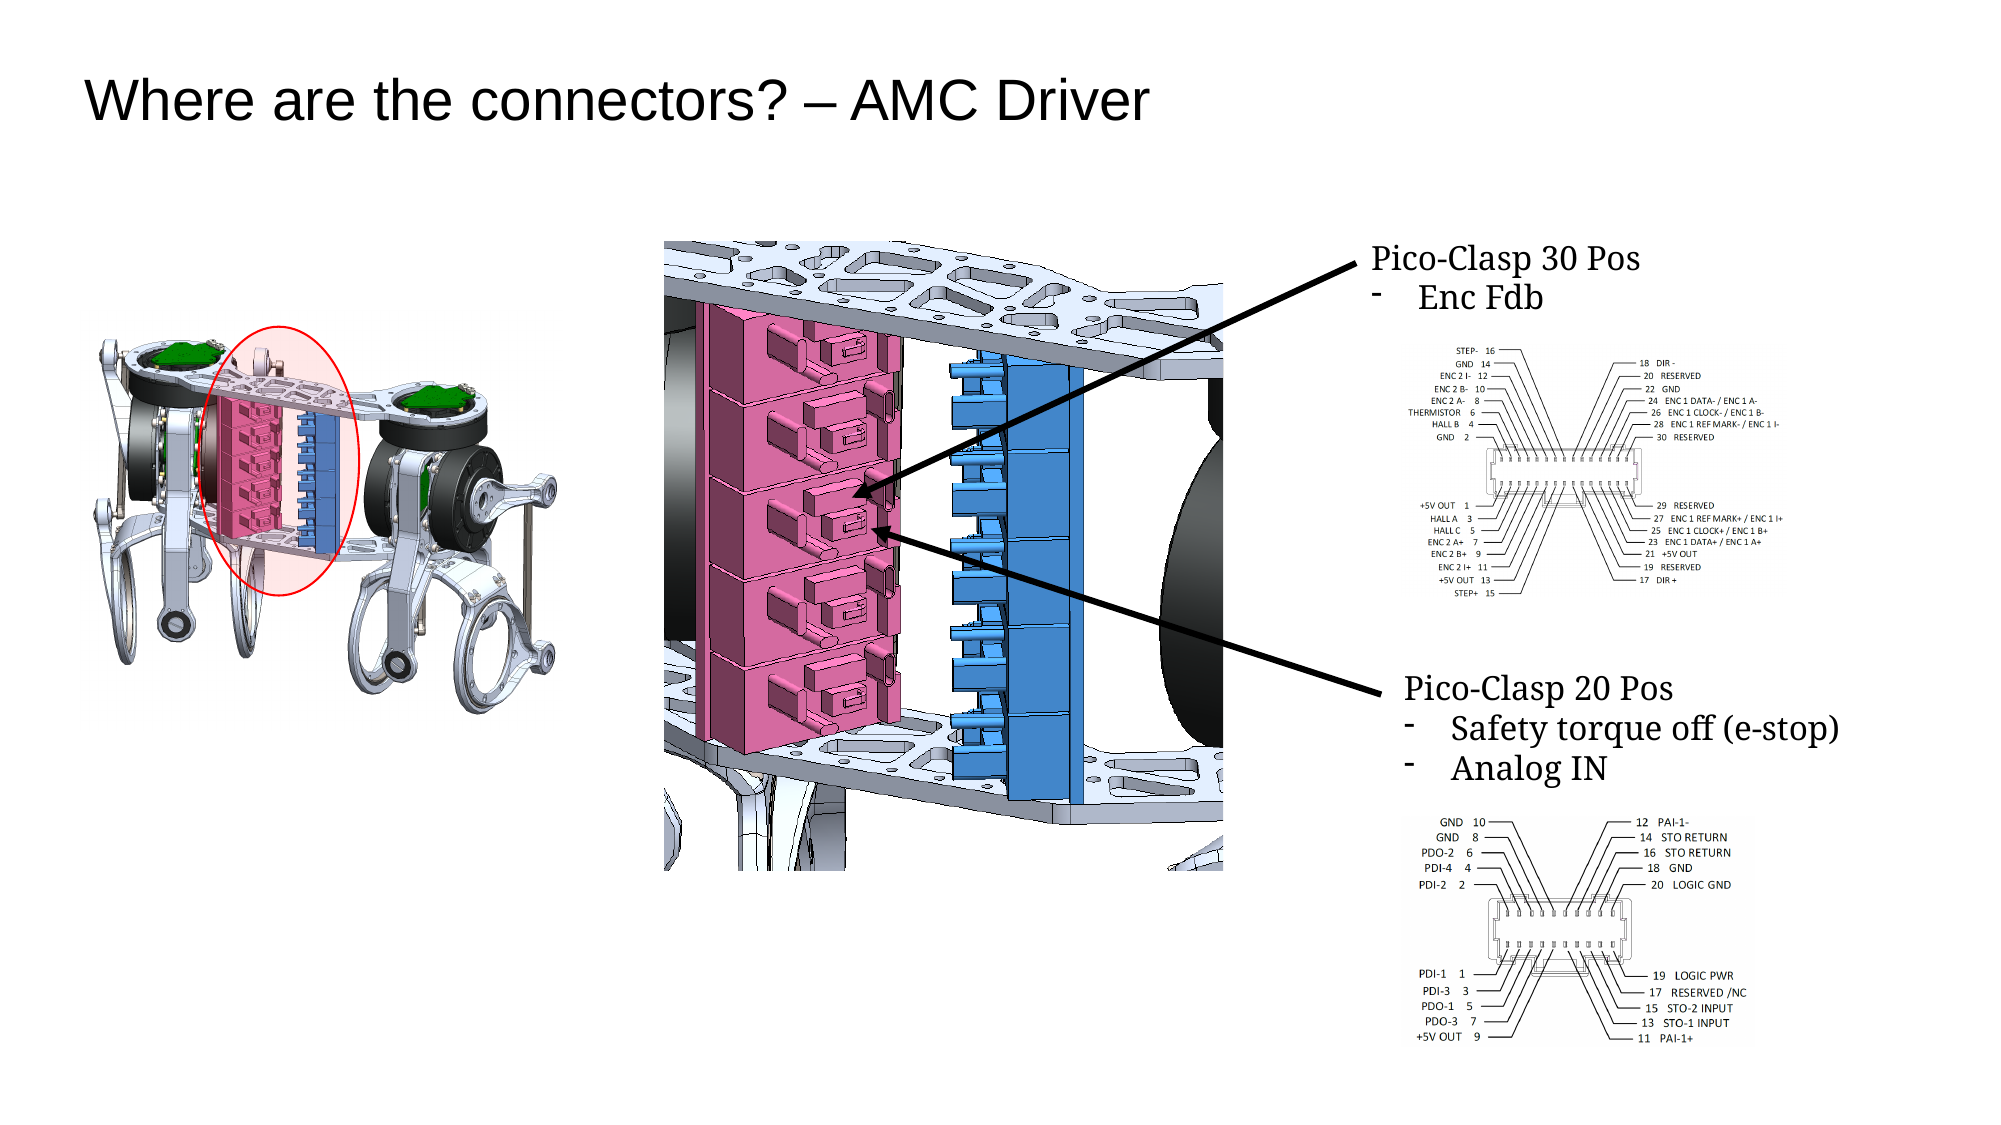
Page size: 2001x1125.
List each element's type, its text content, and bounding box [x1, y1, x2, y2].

picture [1401, 816, 1755, 1047]
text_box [851, 263, 1357, 498]
title Where are the connectors? – AMC Driver [69, 58, 1931, 145]
text_box Pico-Clasp 20 Pos Safety torque off (e-stop) Analog IN [1389, 660, 1866, 795]
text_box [870, 528, 1382, 695]
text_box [80, 241, 1224, 871]
picture [1401, 344, 1787, 597]
text_box Pico-Clasp 30 Pos Enc Fdb [1356, 229, 1875, 324]
